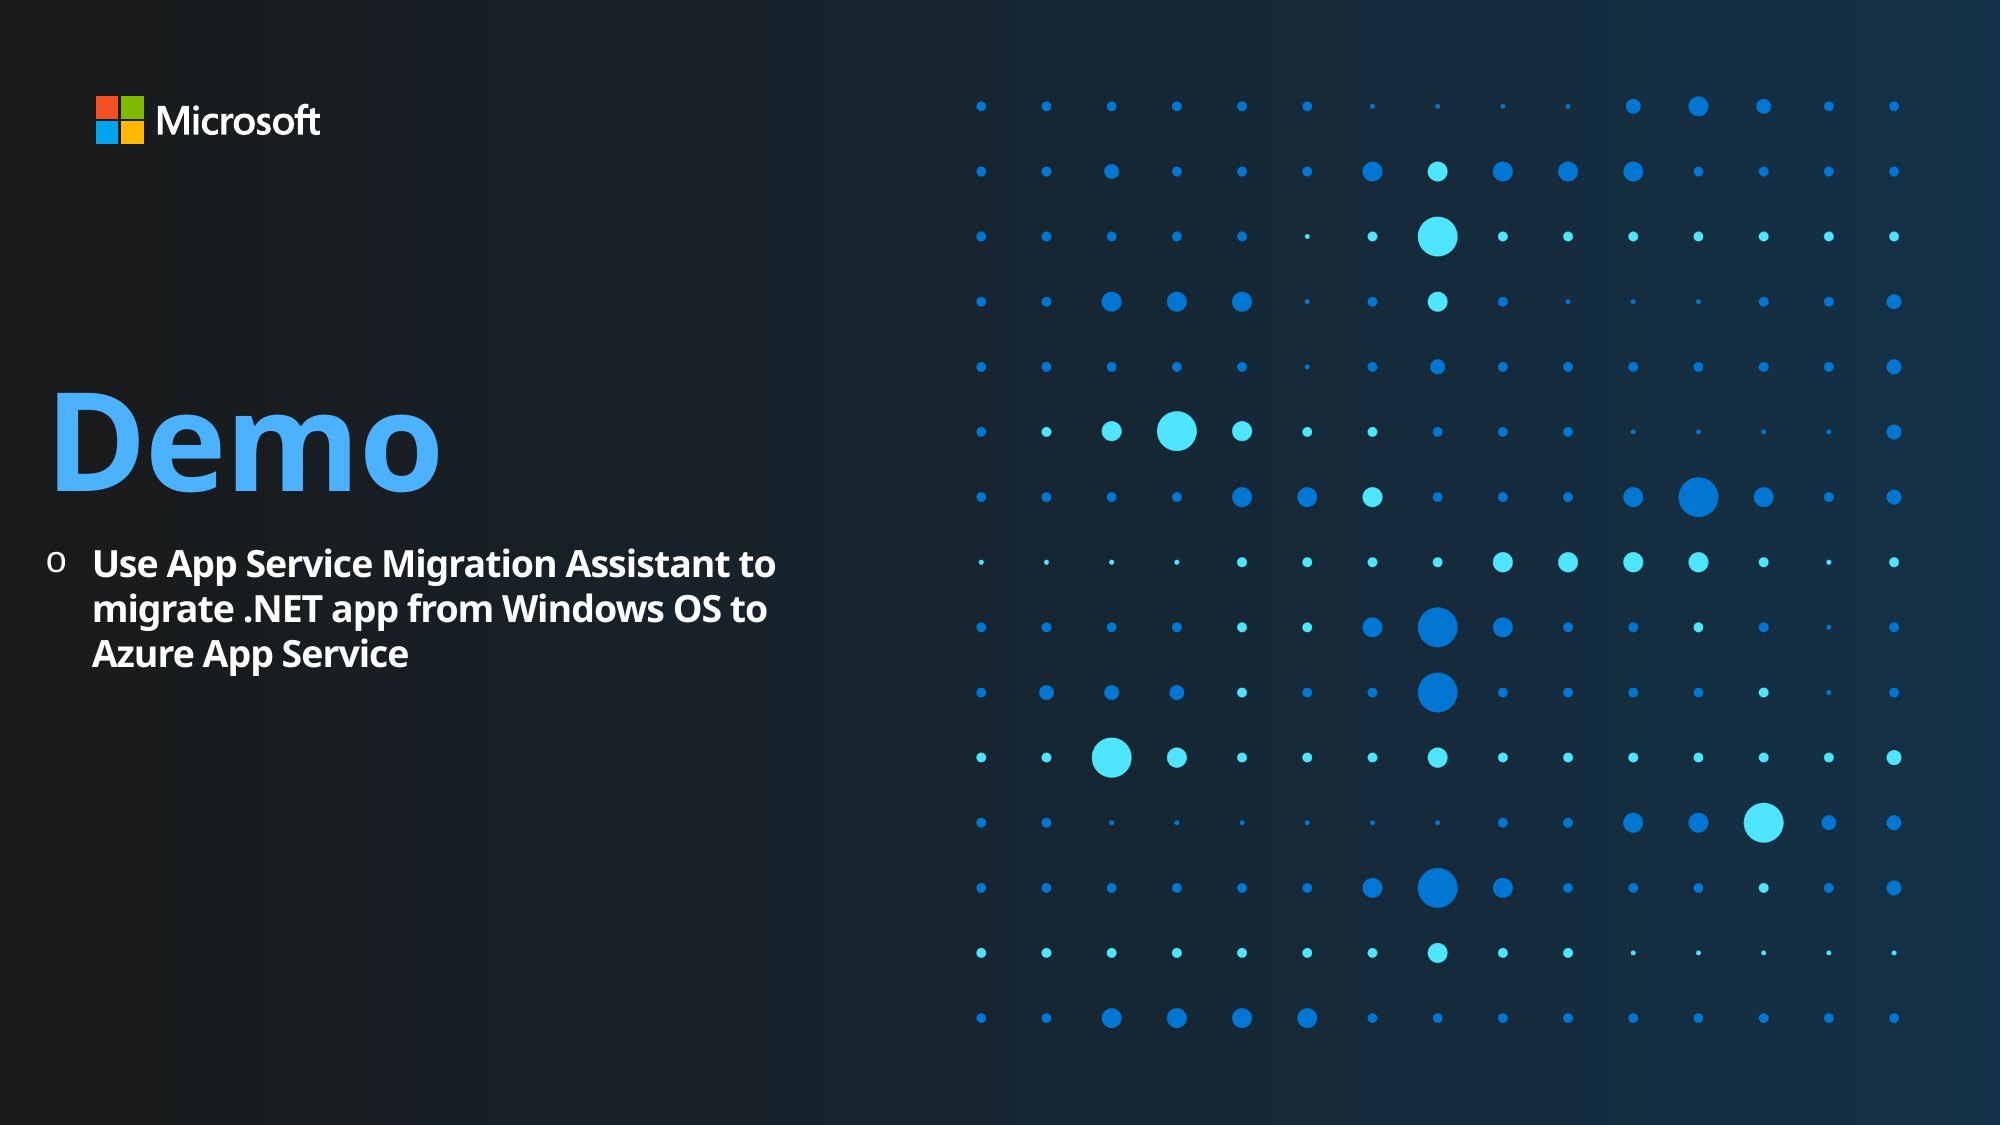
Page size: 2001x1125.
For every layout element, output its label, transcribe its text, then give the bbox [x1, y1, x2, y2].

text_box Use App Service Migration Assistant to migrate .NET app from Windows OS to Azure App Service [45, 540, 781, 676]
title Demo [45, 352, 956, 520]
picture [936, 61, 1939, 1063]
